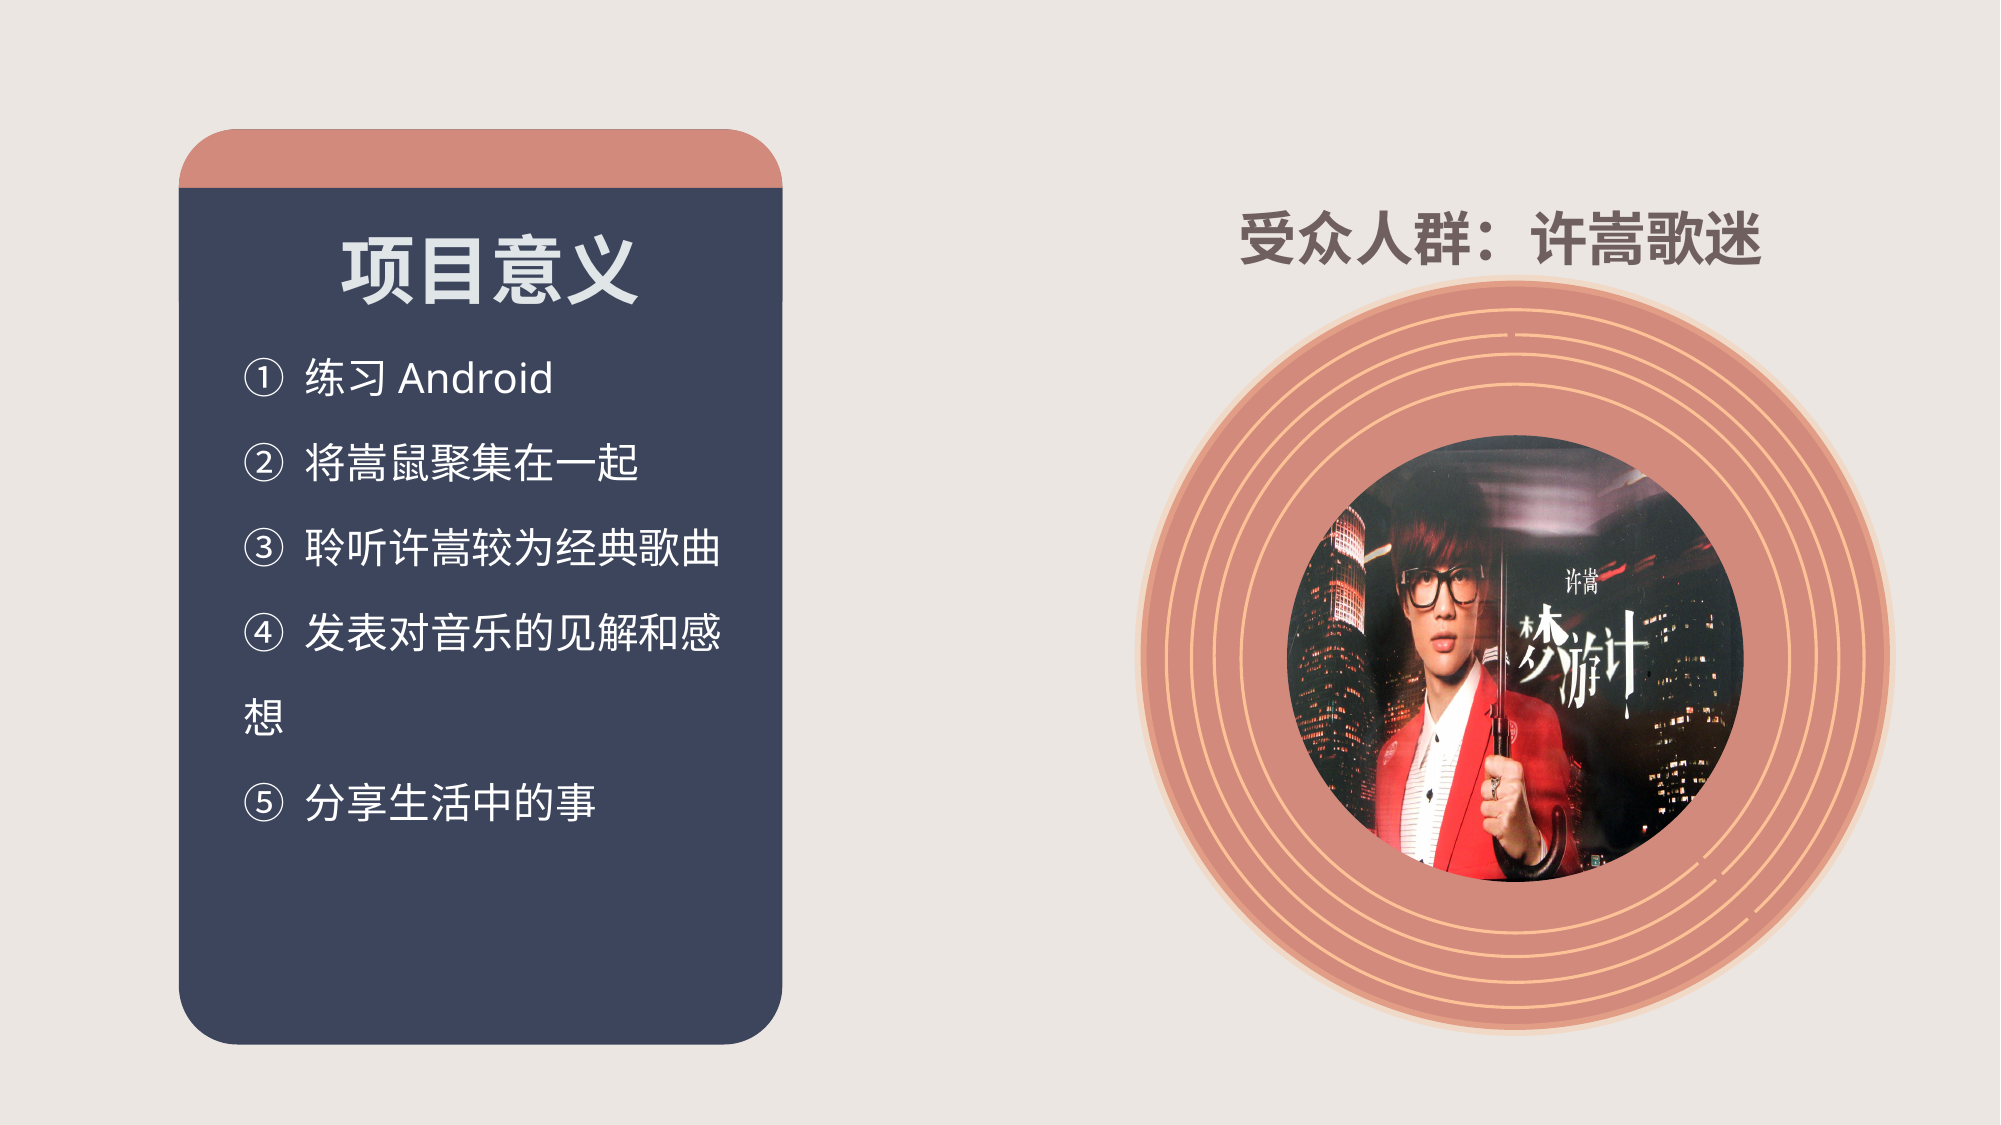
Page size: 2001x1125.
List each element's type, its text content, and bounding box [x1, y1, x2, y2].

picture [1286, 435, 1744, 882]
text_box 受众人群：许嵩歌迷 [1223, 159, 1839, 280]
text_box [178, 129, 783, 1045]
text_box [1140, 280, 1890, 1030]
